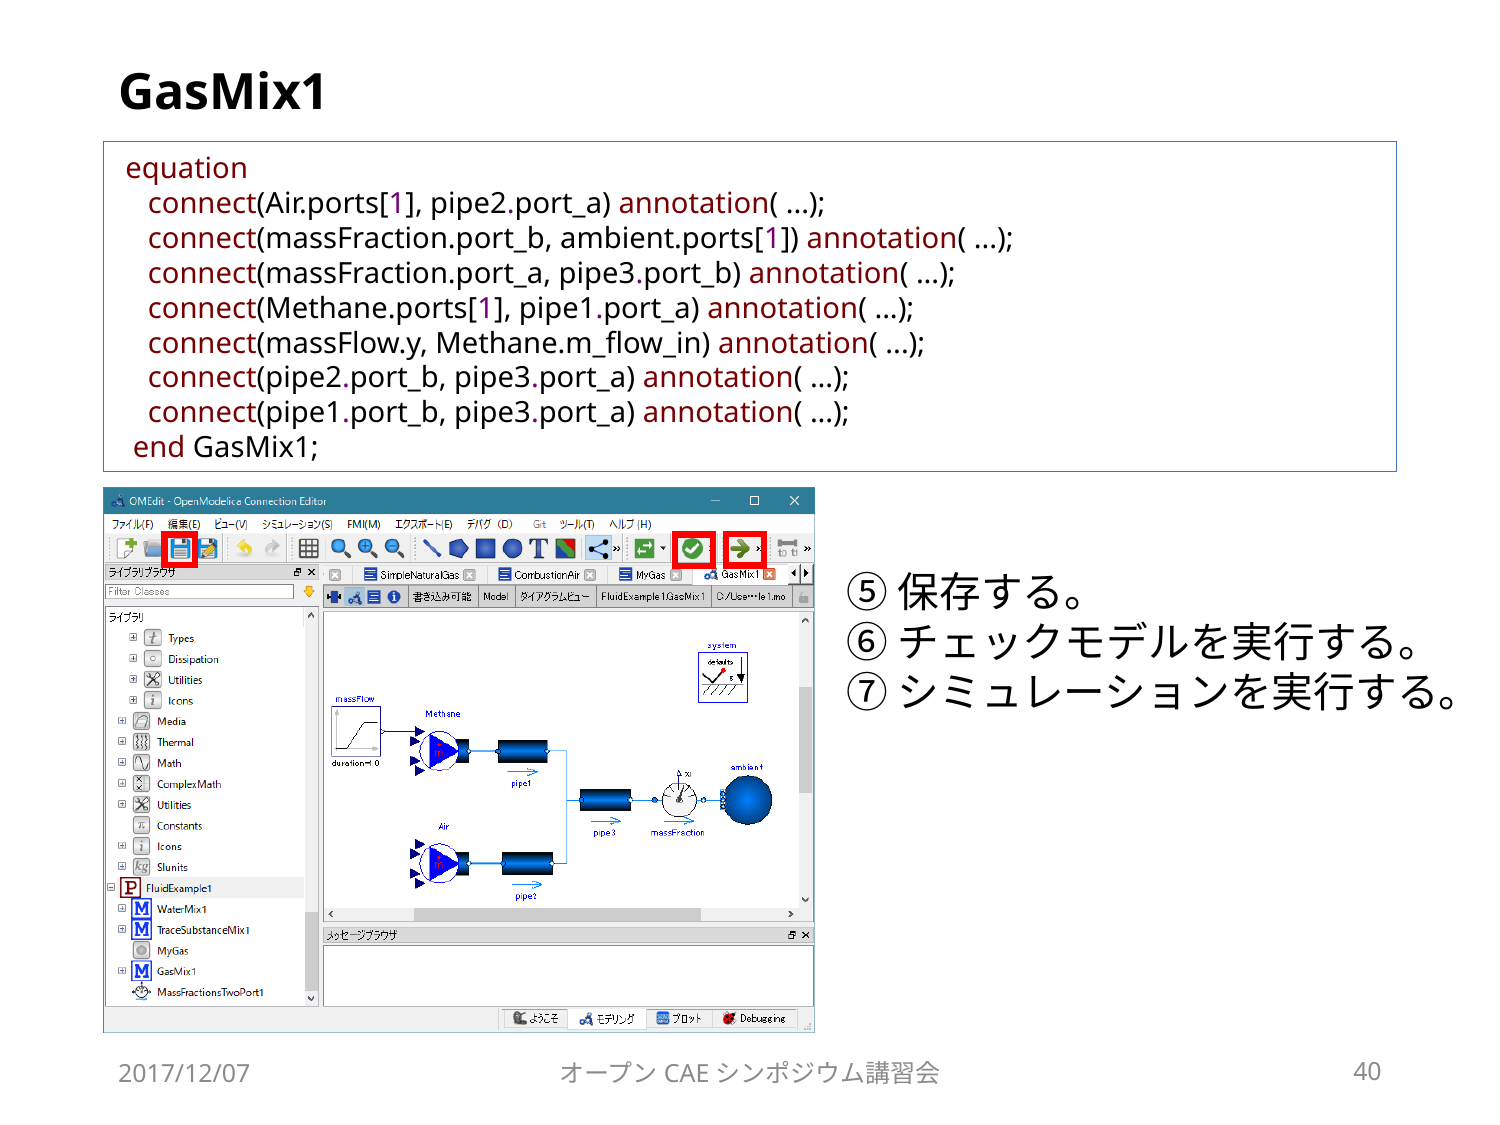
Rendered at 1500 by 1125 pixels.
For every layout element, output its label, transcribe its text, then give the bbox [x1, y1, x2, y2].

slide_number 40 [1059, 1042, 1397, 1103]
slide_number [103, 1042, 441, 1103]
footer オープンCAEシンポジウム講習会 [496, 1042, 1004, 1103]
picture [103, 487, 815, 1033]
text_box ⑤保存する。 ⑥チェックモデルを実行する。 ⑦シミュレーションを実行する。 [831, 558, 1479, 724]
title GasMix1 [103, 59, 1397, 141]
text_box equation connect(Air.ports[1], pipe2.port_a) annotation( ...); connect(massFraction.port_b, ambient.ports[1]) annotation( ...); connect(massFraction.port_a, pipe3.port_b) annotation( ...); connect(Methane.ports[1], pipe1.port_a) annotation( ...); connect(massFlow.y, Methane.m_flow_in) annotation( ...); connect(pipe2.port_b, pipe3.port_a) annotation( ...); connect(pipe1.port_b, pipe3.port_a) annotation( ...); end GasMix1; [103, 141, 1397, 472]
